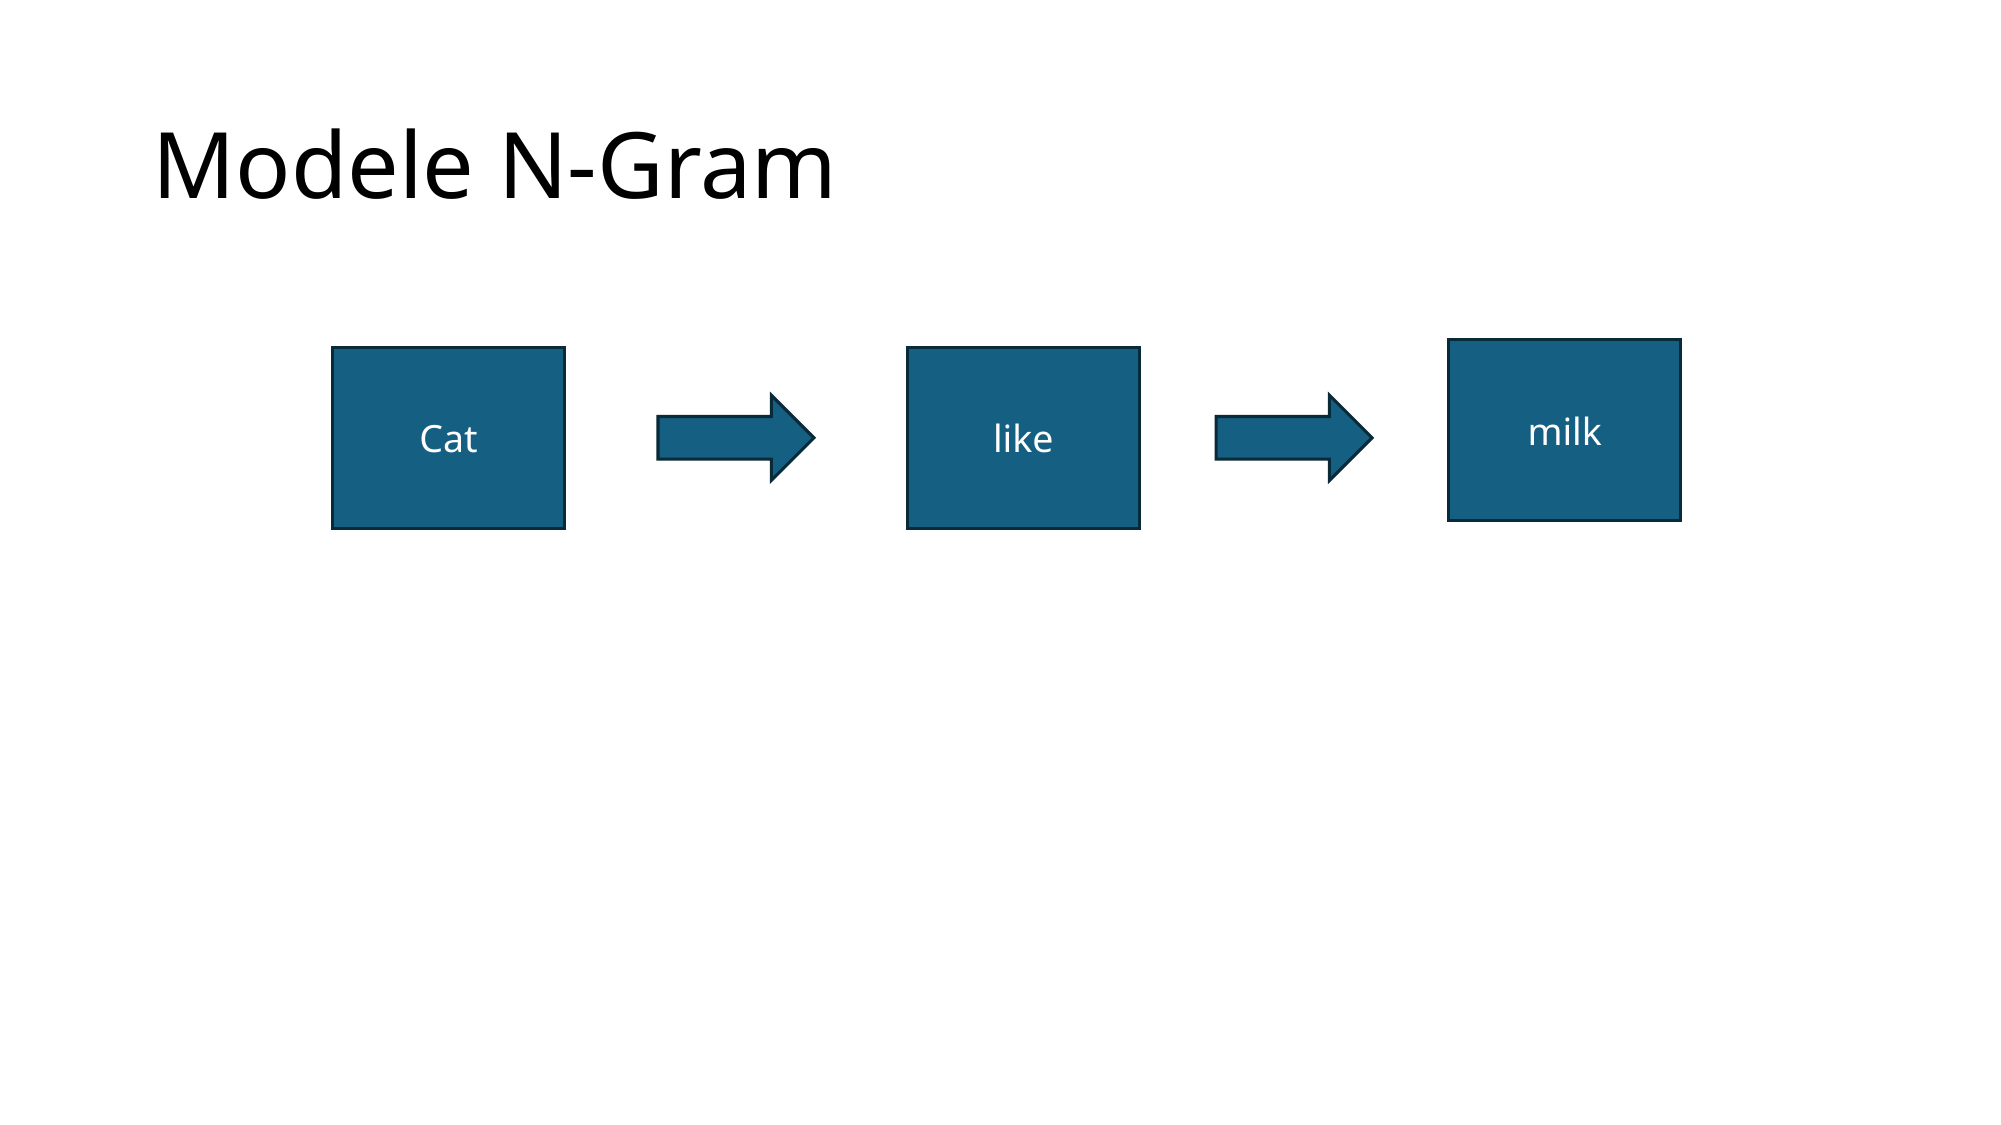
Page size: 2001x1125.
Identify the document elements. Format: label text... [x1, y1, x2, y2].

text_box milk [1447, 338, 1682, 522]
text_box Cat [331, 346, 566, 530]
title Modele N-Gram [137, 59, 1863, 278]
text_box [656, 391, 817, 485]
text_box like [906, 346, 1141, 530]
text_box [1214, 391, 1375, 485]
